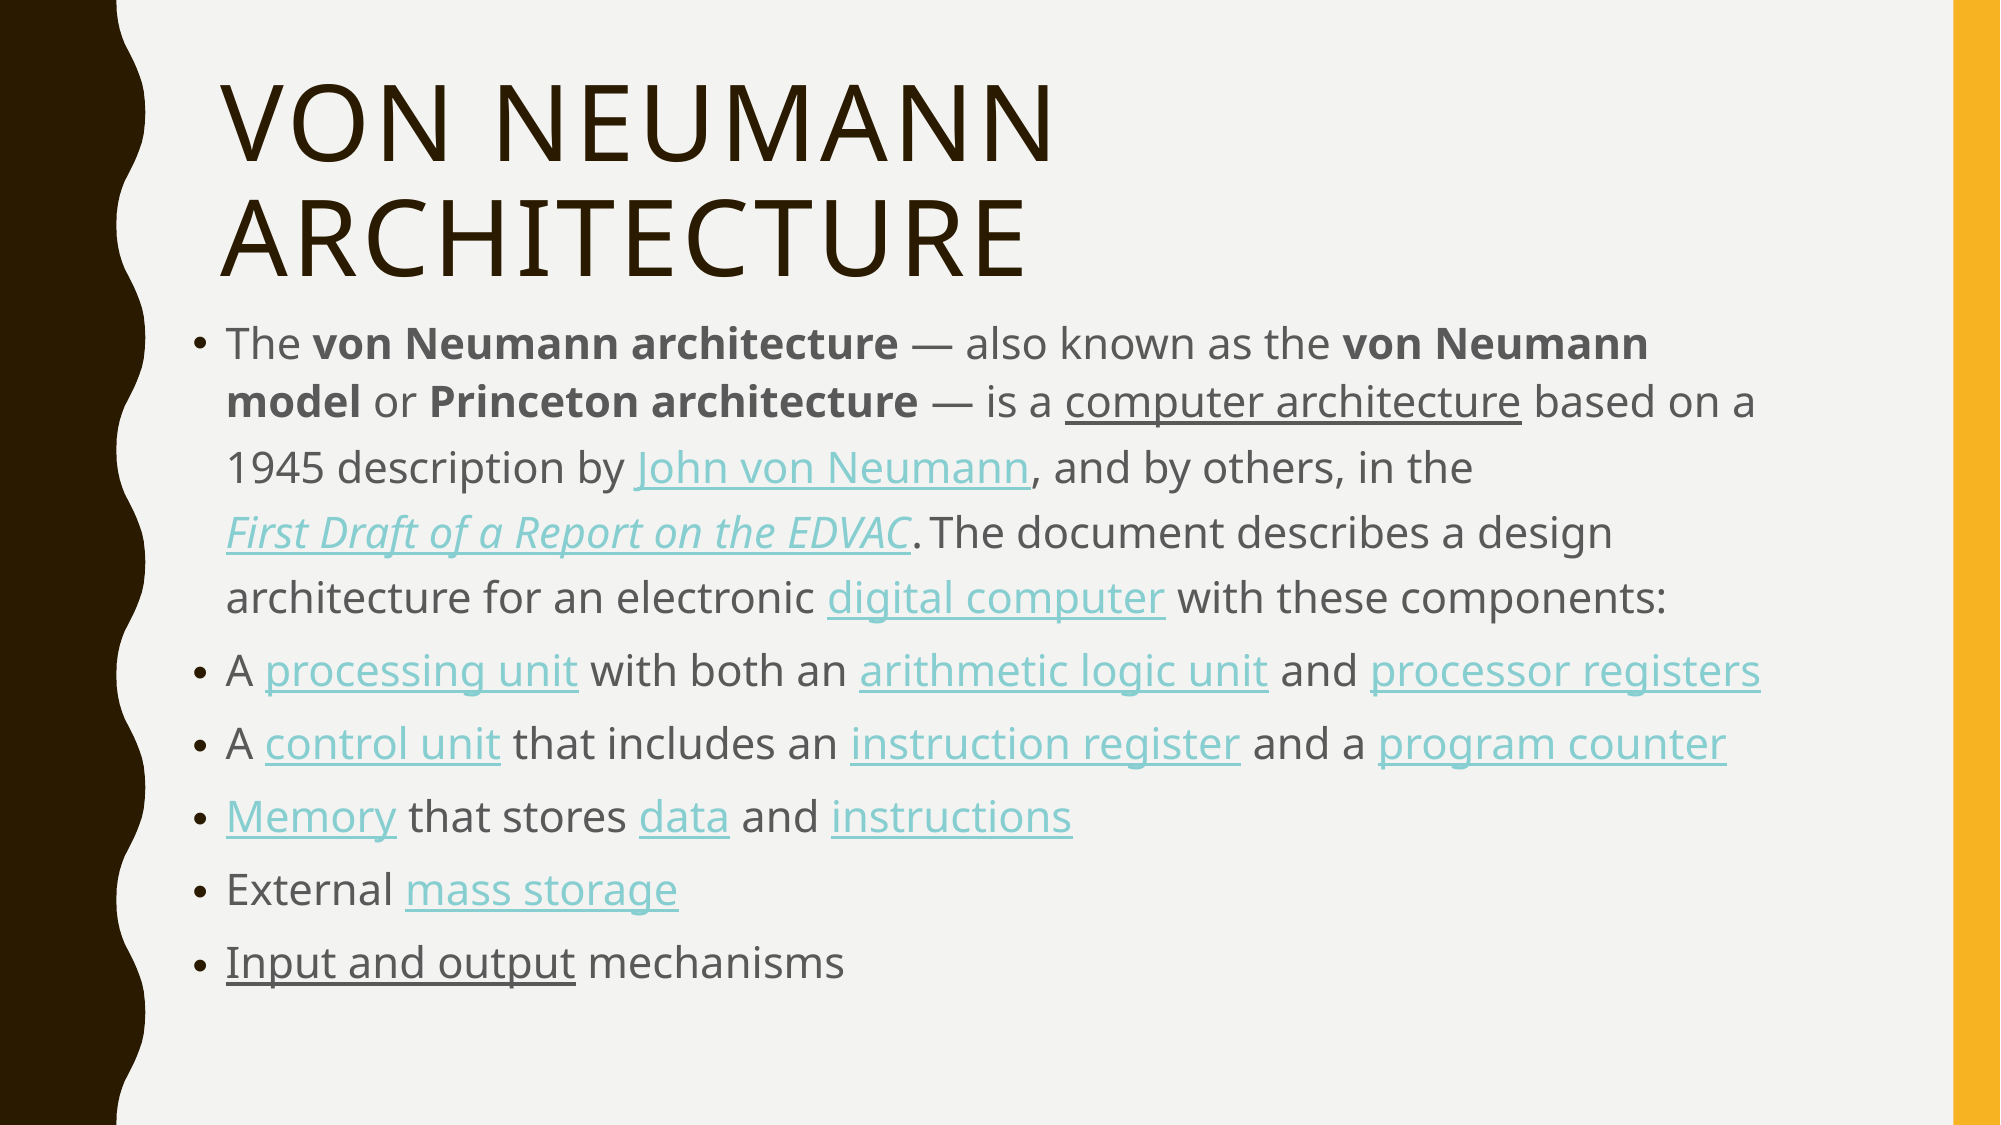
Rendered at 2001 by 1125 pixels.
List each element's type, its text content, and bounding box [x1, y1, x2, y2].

list The von Neumann architecture — also known as the von Neumann model or Princeton architecture — is a computer architecture based on a 1945 description by John von Neumann, and by others, in the First Draft of a Report on the EDVAC. The document describes a design architecture for an electronic digital computer with these components: A processing unit with both an arithmetic logic unit and processor registers A control unit that includes an instruction register and a program counter Memory that stores data and instructions External mass storage Input and output mechanisms [177, 303, 1803, 1063]
title Von Neumann architecture [205, 62, 1875, 308]
